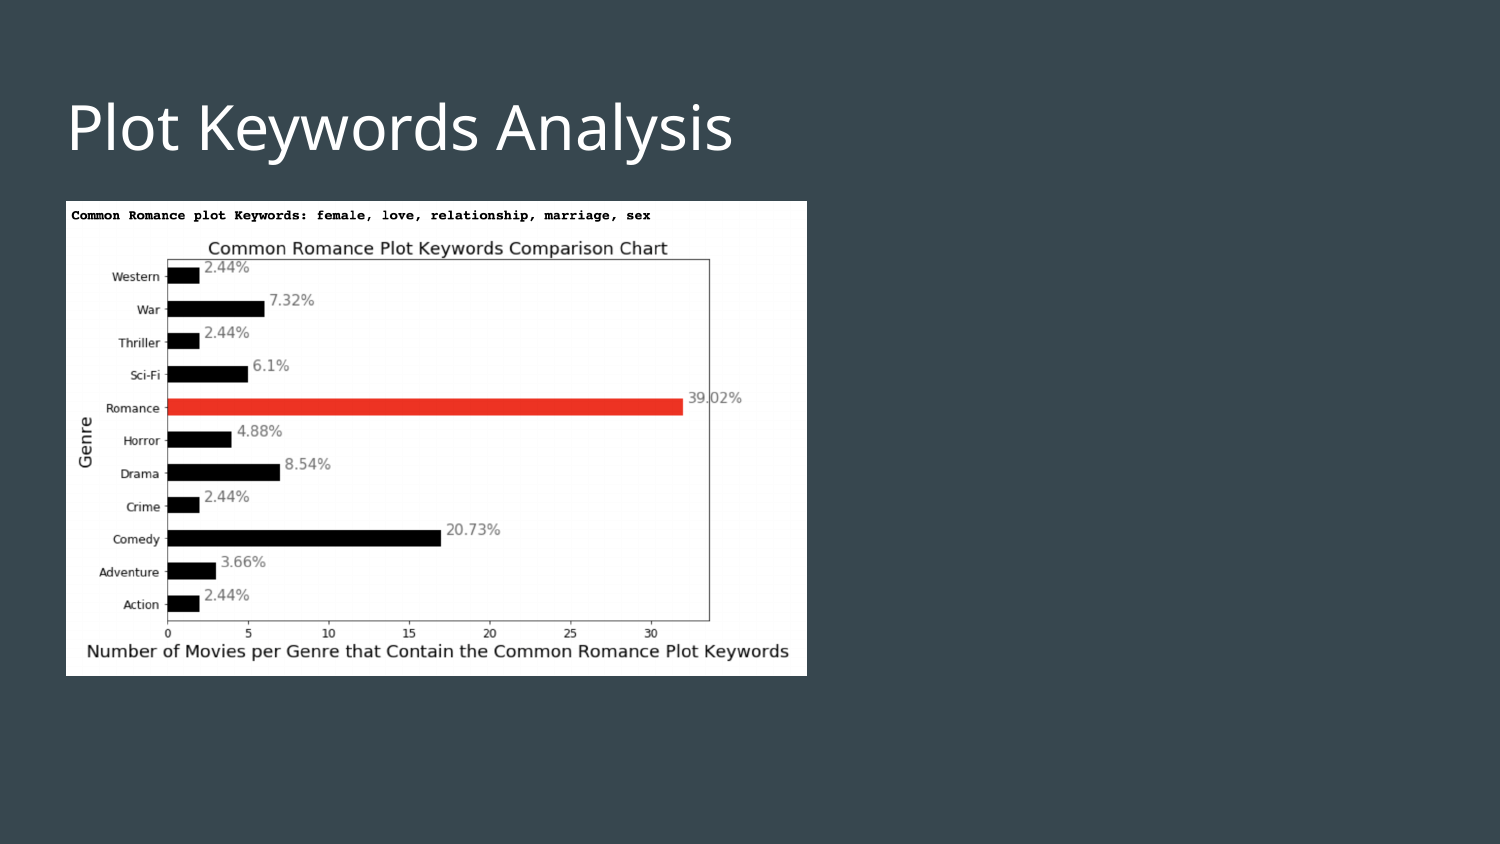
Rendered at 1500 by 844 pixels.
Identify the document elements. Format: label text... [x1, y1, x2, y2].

title Plot Keywords Analysis [51, 72, 1449, 167]
picture [66, 201, 807, 677]
